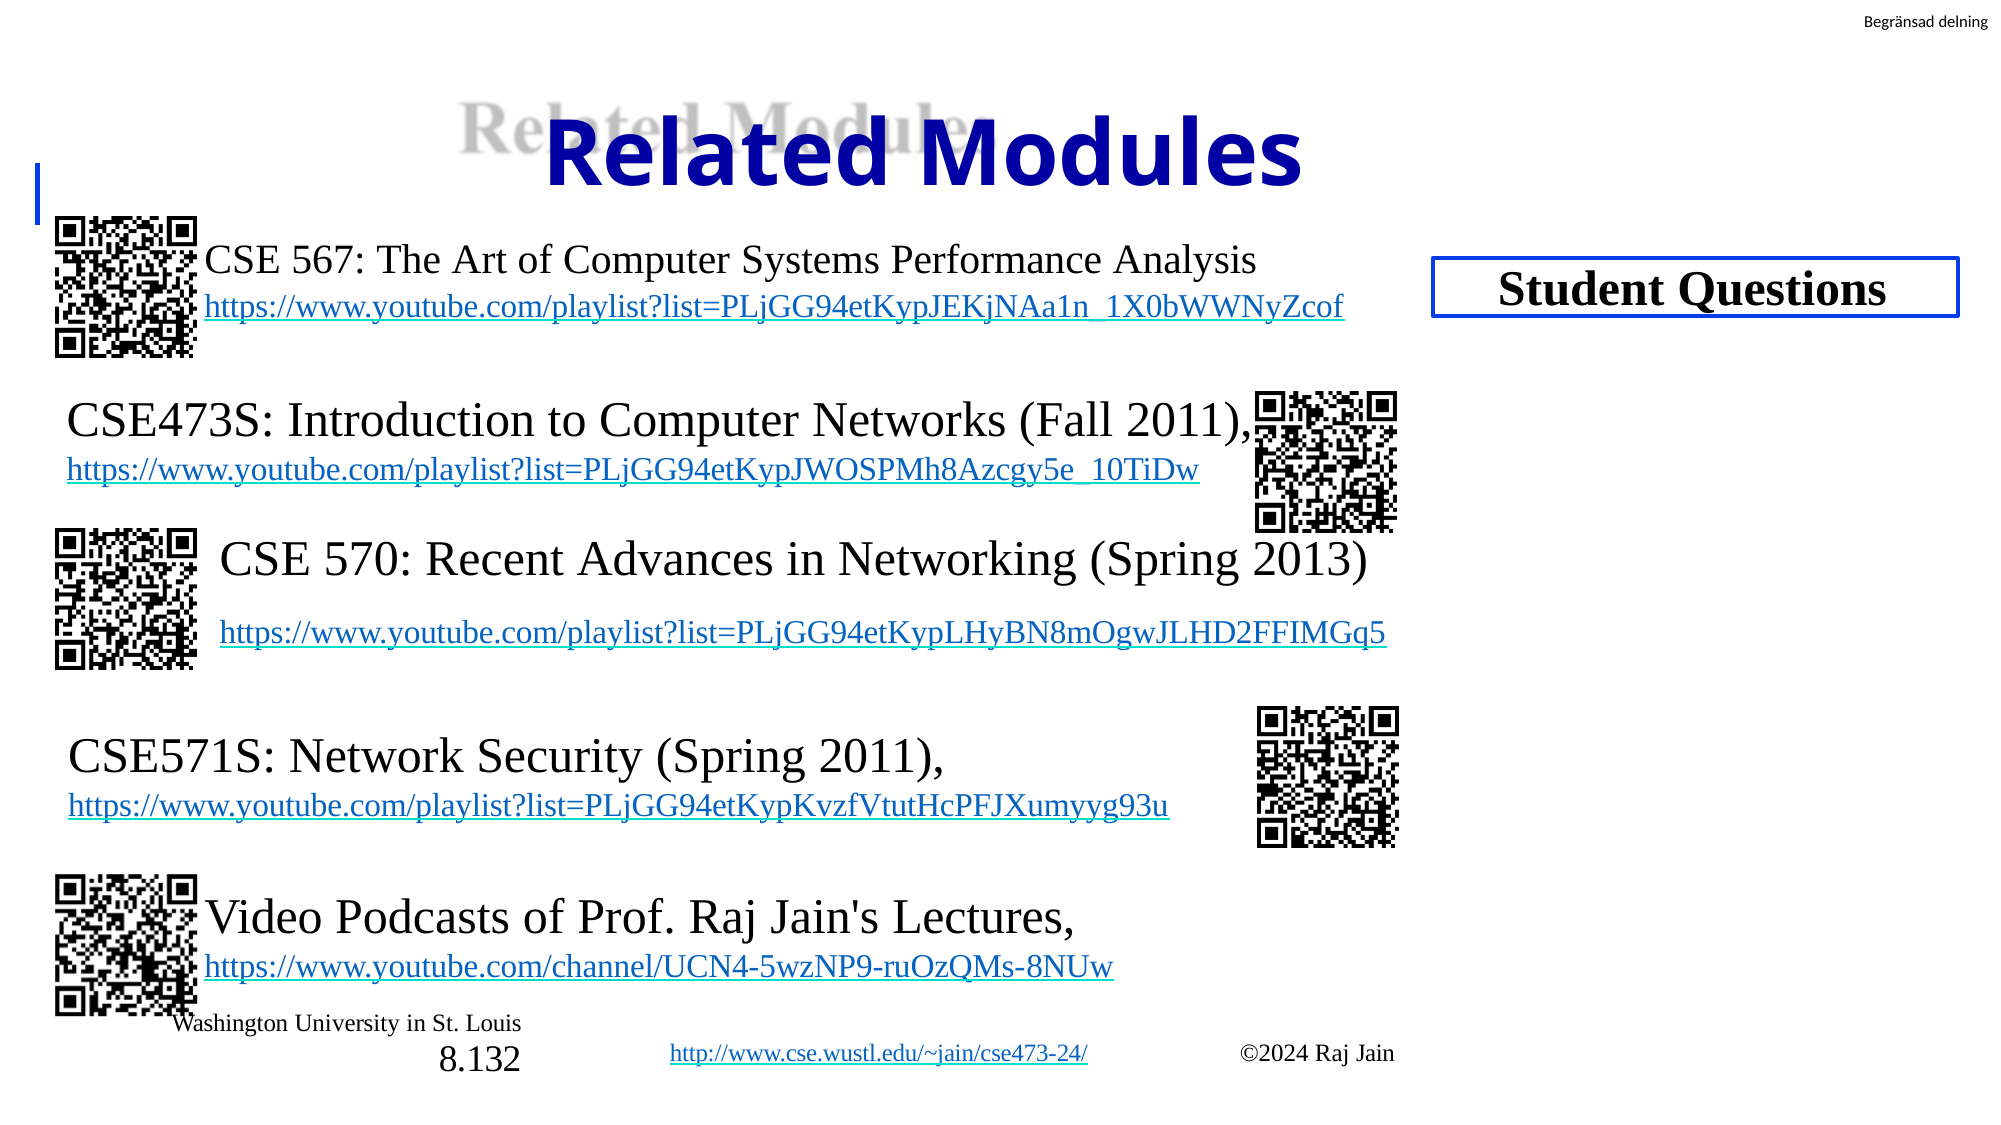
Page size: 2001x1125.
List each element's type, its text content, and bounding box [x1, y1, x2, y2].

text_box CSE 570: Recent Advances in Networking (Spring 2013) https://www.youtube.com/playlist?list=PLjGG94etKypLHyBN8mOgwJLHD2FFIMGq5 [217, 523, 1409, 651]
slide_number Washington University in St. Louis 8.132 [25, 717, 522, 1125]
picture [55, 216, 197, 358]
picture [1257, 706, 1399, 848]
text_box CSE 567: The Art of Computer Systems Performance Analysis https://www.youtube.com/playlist?list=PLjGG94etKypJEKjNAa1n_1X0bWWNyZcof [202, 226, 1366, 324]
footer ©2024 Raj Jain [1237, 1037, 1399, 1125]
picture [55, 874, 198, 1017]
text_box CSE571S: Network Security (Spring 2011), https://www.youtube.com/playlist?list=PLjGG94etKypKvzfVtutHcPFJXumyyg93u [522, 720, 1191, 824]
title Related Modules [137, 52, 1863, 243]
text_box Video Podcasts of Prof. Raj Jain's Lectures, https://www.youtube.com/channel/UCN4-5wzNP9-ruOzQMs-8NUw [522, 881, 1131, 985]
text_box CSE473S: Introduction to Computer Networks (Fall 2011), https://www.youtube.com/playlist?list=PLjGG94etKypJWOSPMh8Azcgy5e_10TiDw [64, 384, 1254, 487]
text_box Student Questions [1432, 258, 1958, 316]
picture [1251, 387, 1402, 538]
text_box http://www.cse.wustl.edu/~jain/cse473-24/ [667, 1037, 1101, 1067]
picture [55, 528, 197, 670]
picture [408, 53, 1047, 220]
